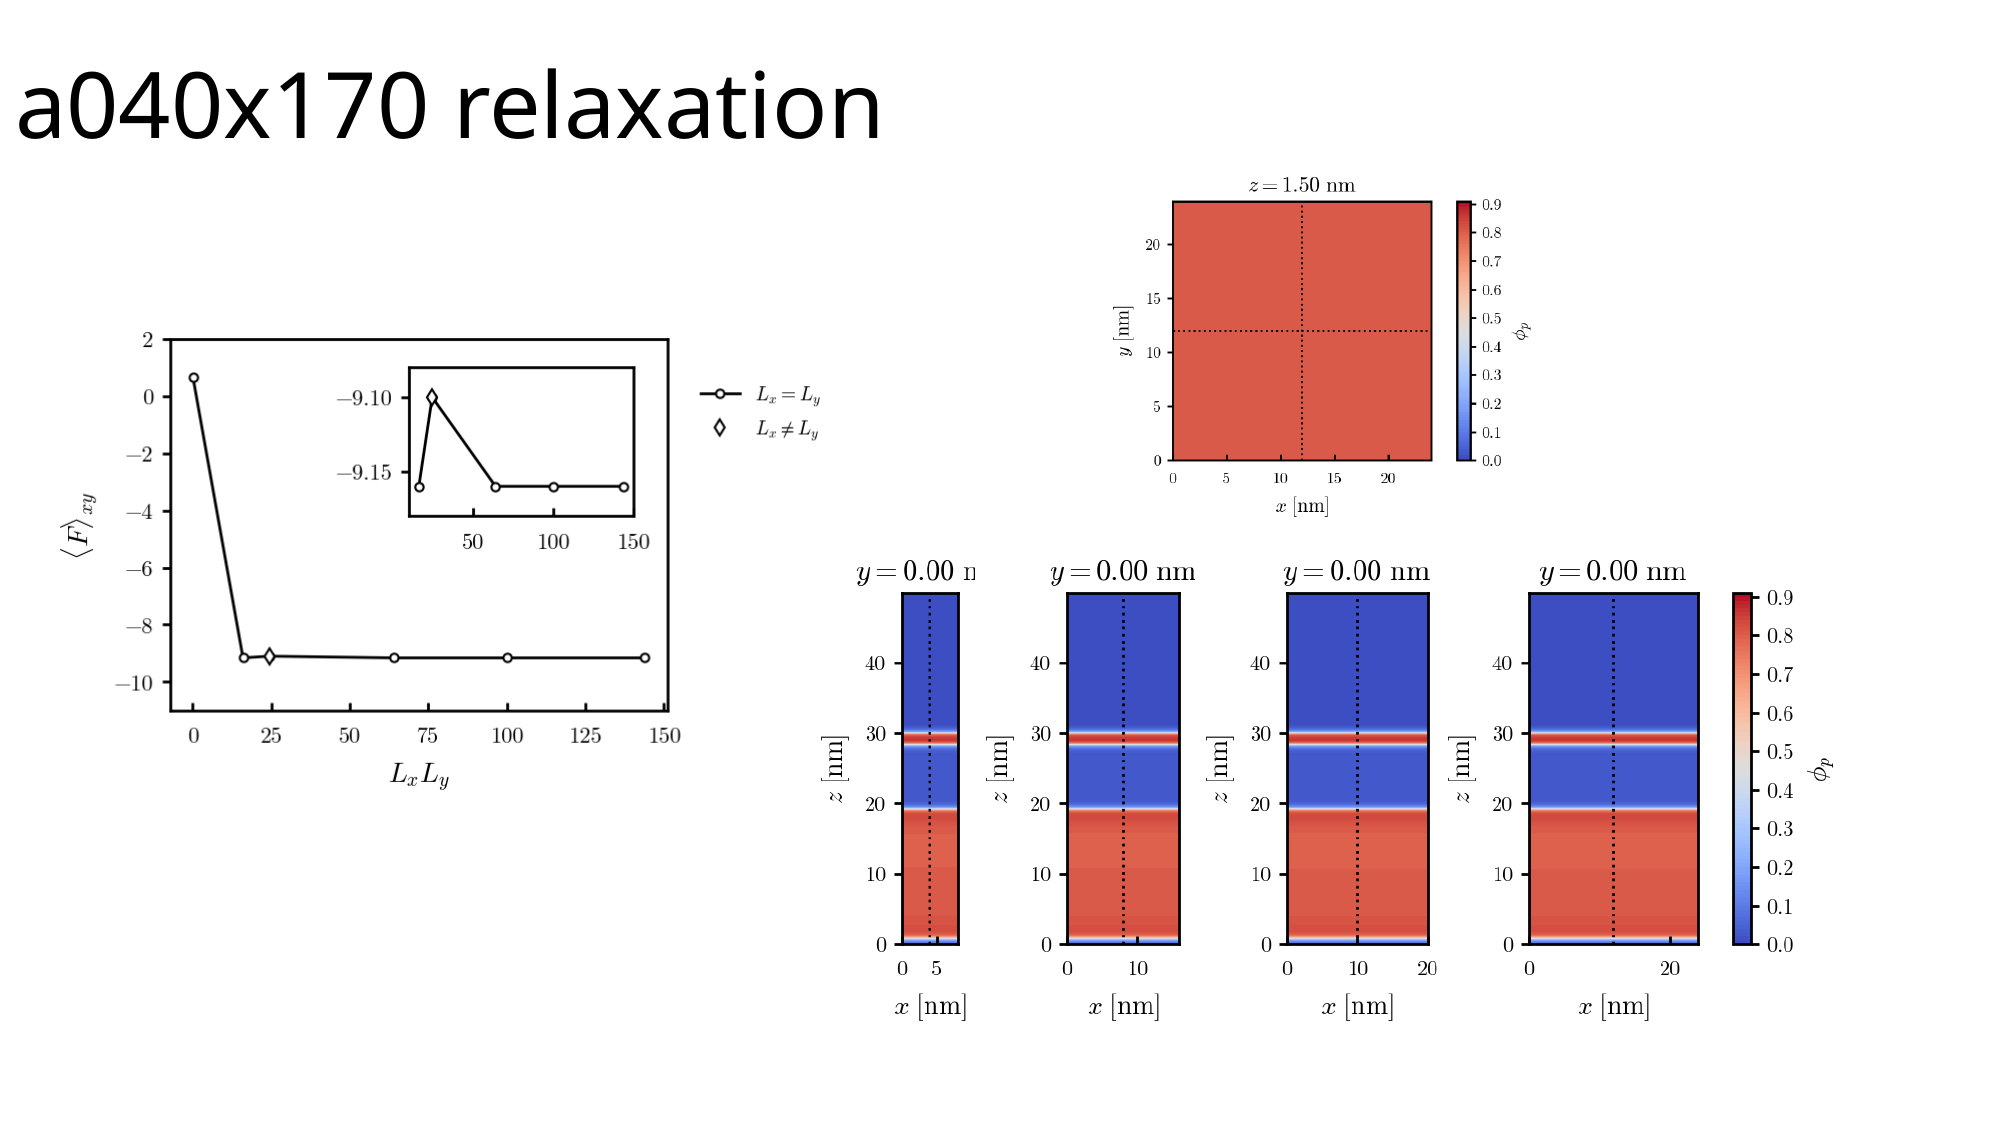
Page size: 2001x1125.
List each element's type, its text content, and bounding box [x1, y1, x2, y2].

picture [49, 322, 1847, 1033]
picture [1105, 168, 1540, 525]
title a040x170 relaxation [0, 0, 1725, 218]
